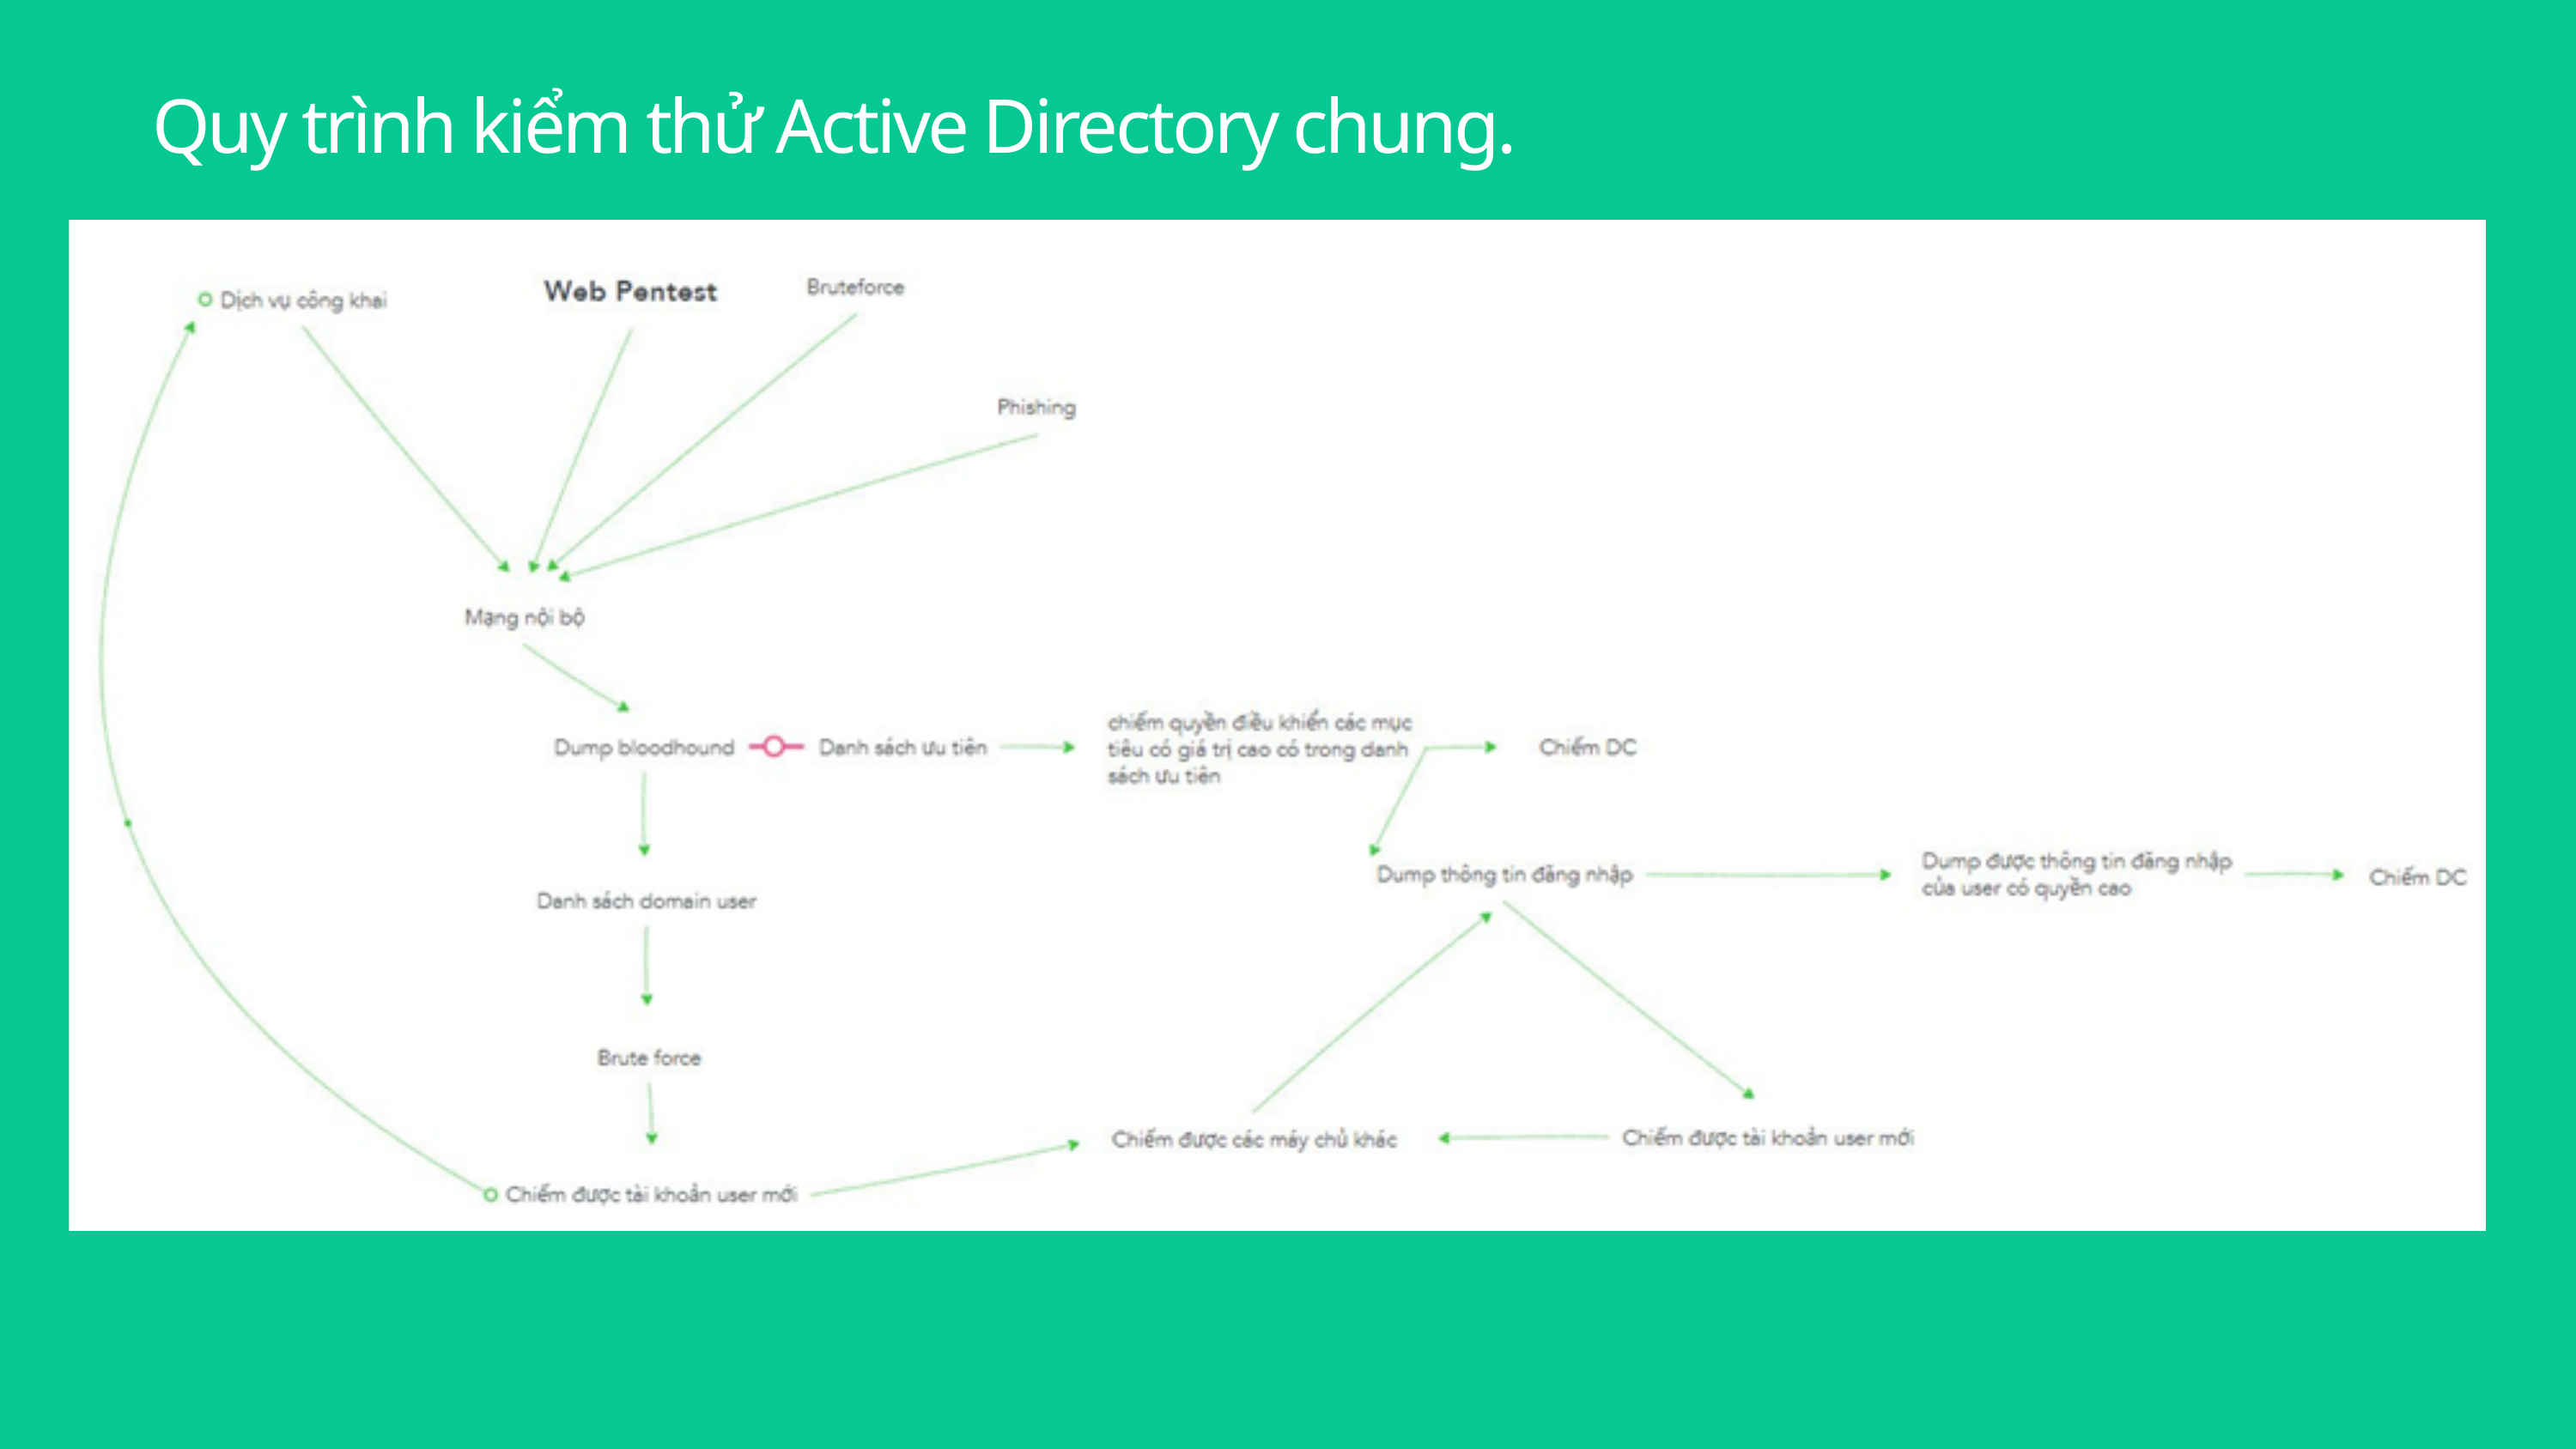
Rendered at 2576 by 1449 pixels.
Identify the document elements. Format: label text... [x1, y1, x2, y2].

text_box Quy trình kiểm thử Active Directory chung. [141, 86, 1528, 168]
text_box [69, 220, 2486, 1231]
